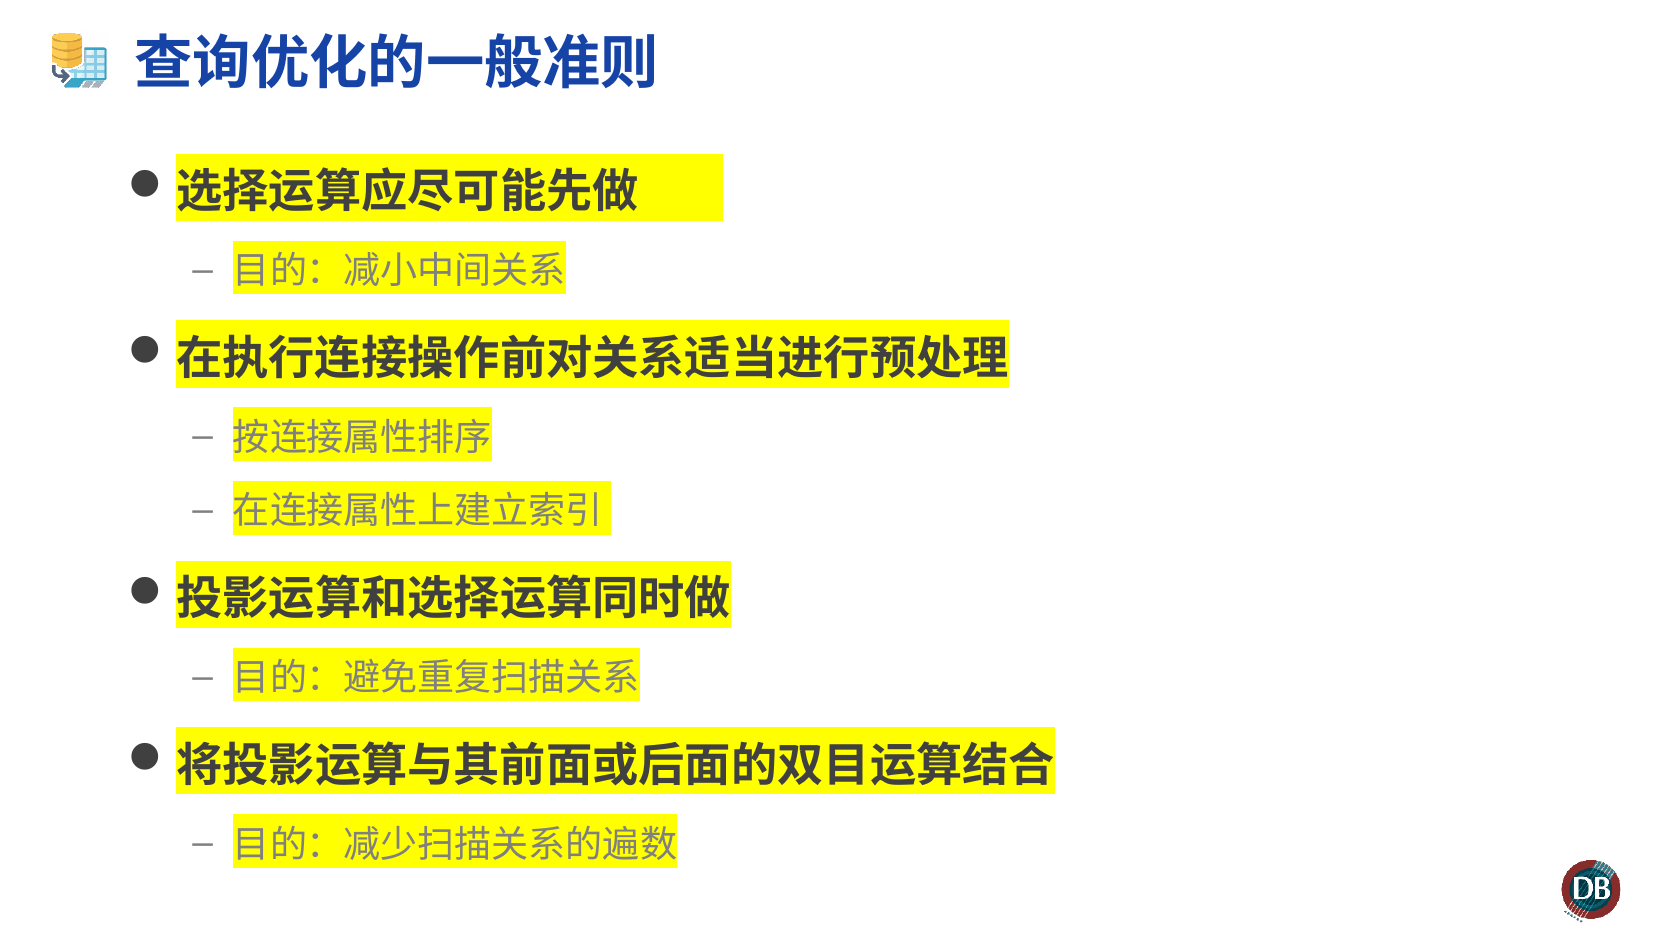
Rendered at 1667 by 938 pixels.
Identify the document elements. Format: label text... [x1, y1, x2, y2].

picture [49, 30, 109, 90]
title 查询优化的一般准则 [118, 17, 1590, 103]
list 选择运算应尽可能先做 目的：减小中间关系 在执行连接操作前对关系适当进行预处理 按连接属性排序 在连接属性上建立索引 投影运算和选择运算同时做 目的：避免重复扫描关系 将投影运算与其前面或后面的双目运算结合 目的：减少扫描关系的遍数 [112, 126, 1590, 835]
picture [1557, 858, 1623, 924]
